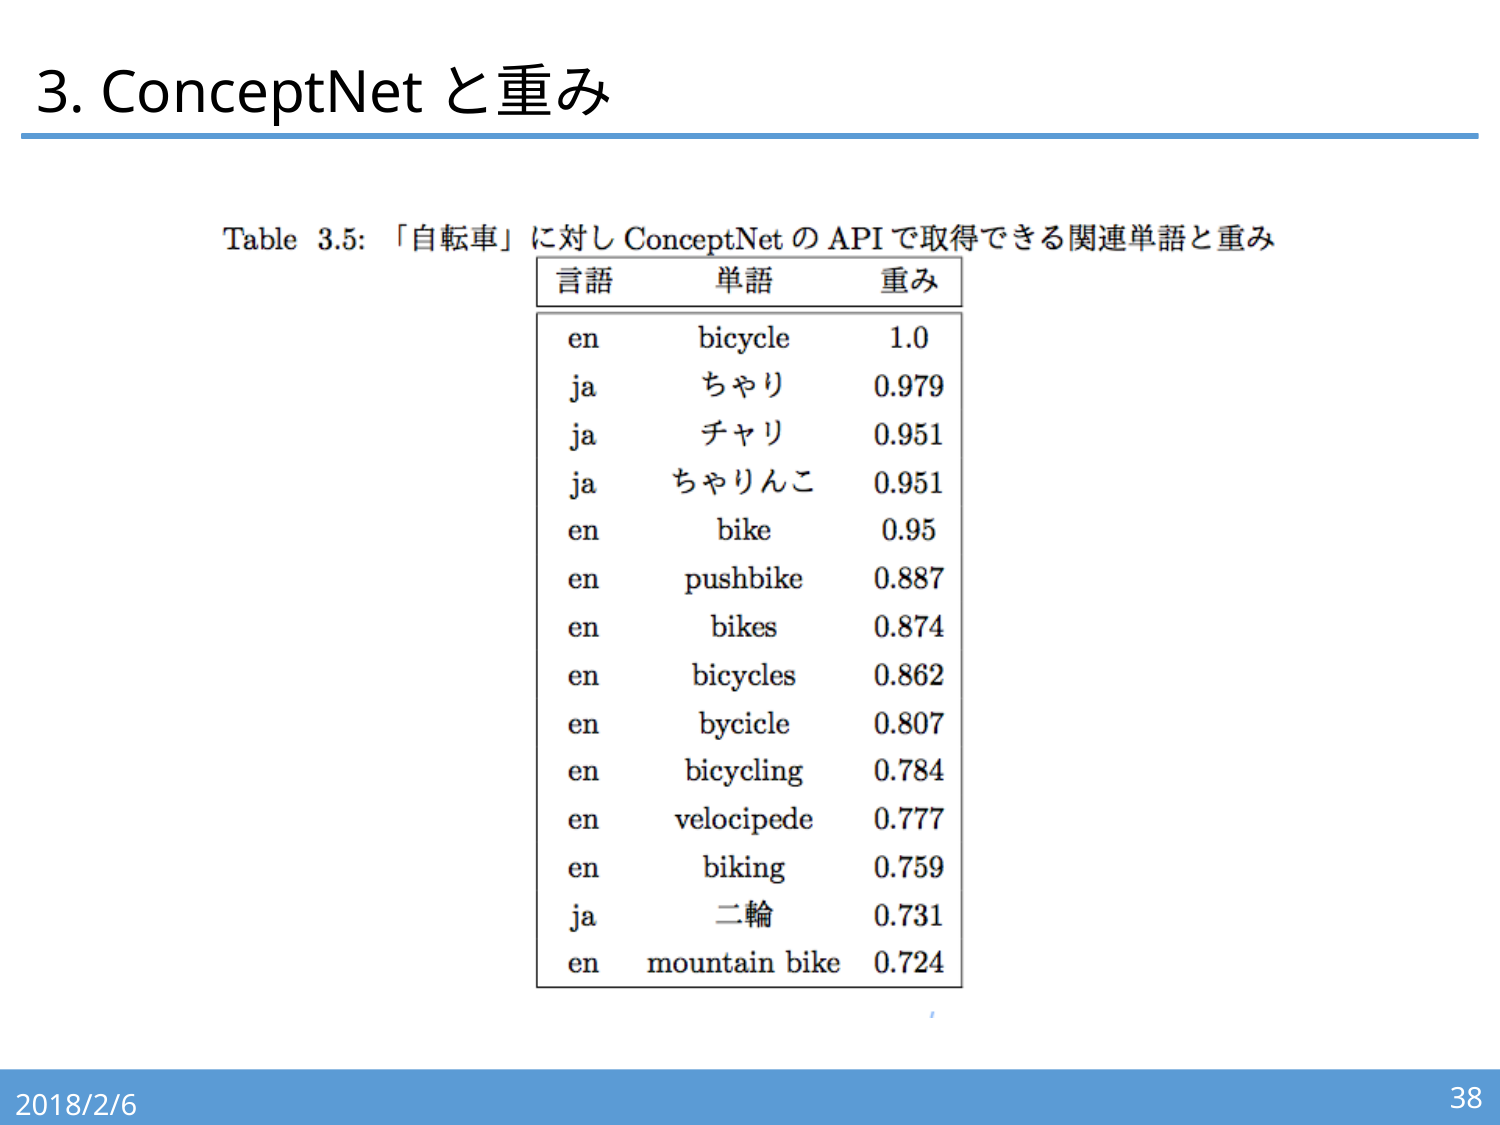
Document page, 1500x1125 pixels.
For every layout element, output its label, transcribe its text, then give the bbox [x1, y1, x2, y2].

slide_number 38 [1160, 1069, 1499, 1125]
title 3. ConceptNetと重み [21, 17, 1479, 134]
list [168, 184, 1320, 1018]
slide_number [0, 1069, 338, 1125]
